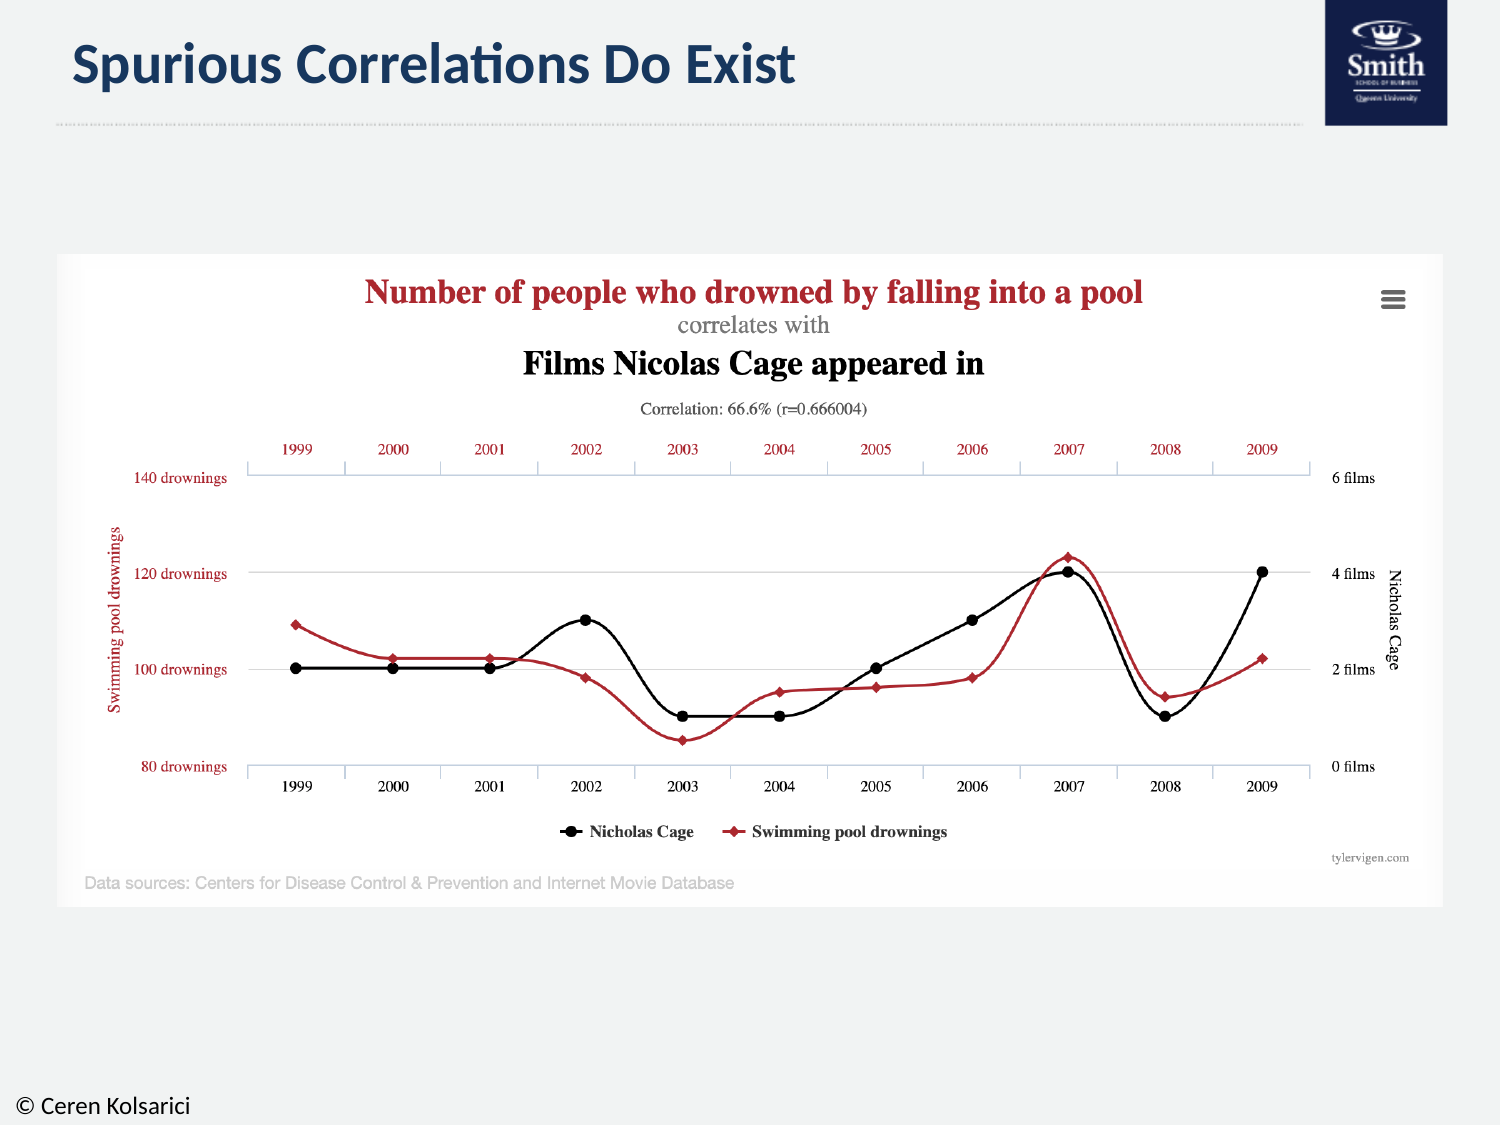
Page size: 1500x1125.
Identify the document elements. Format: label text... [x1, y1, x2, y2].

title Spurious Correlations Do Exist [57, 7, 1288, 114]
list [56, 254, 1443, 907]
footer © Ceren Kolsarici [0, 1082, 811, 1125]
